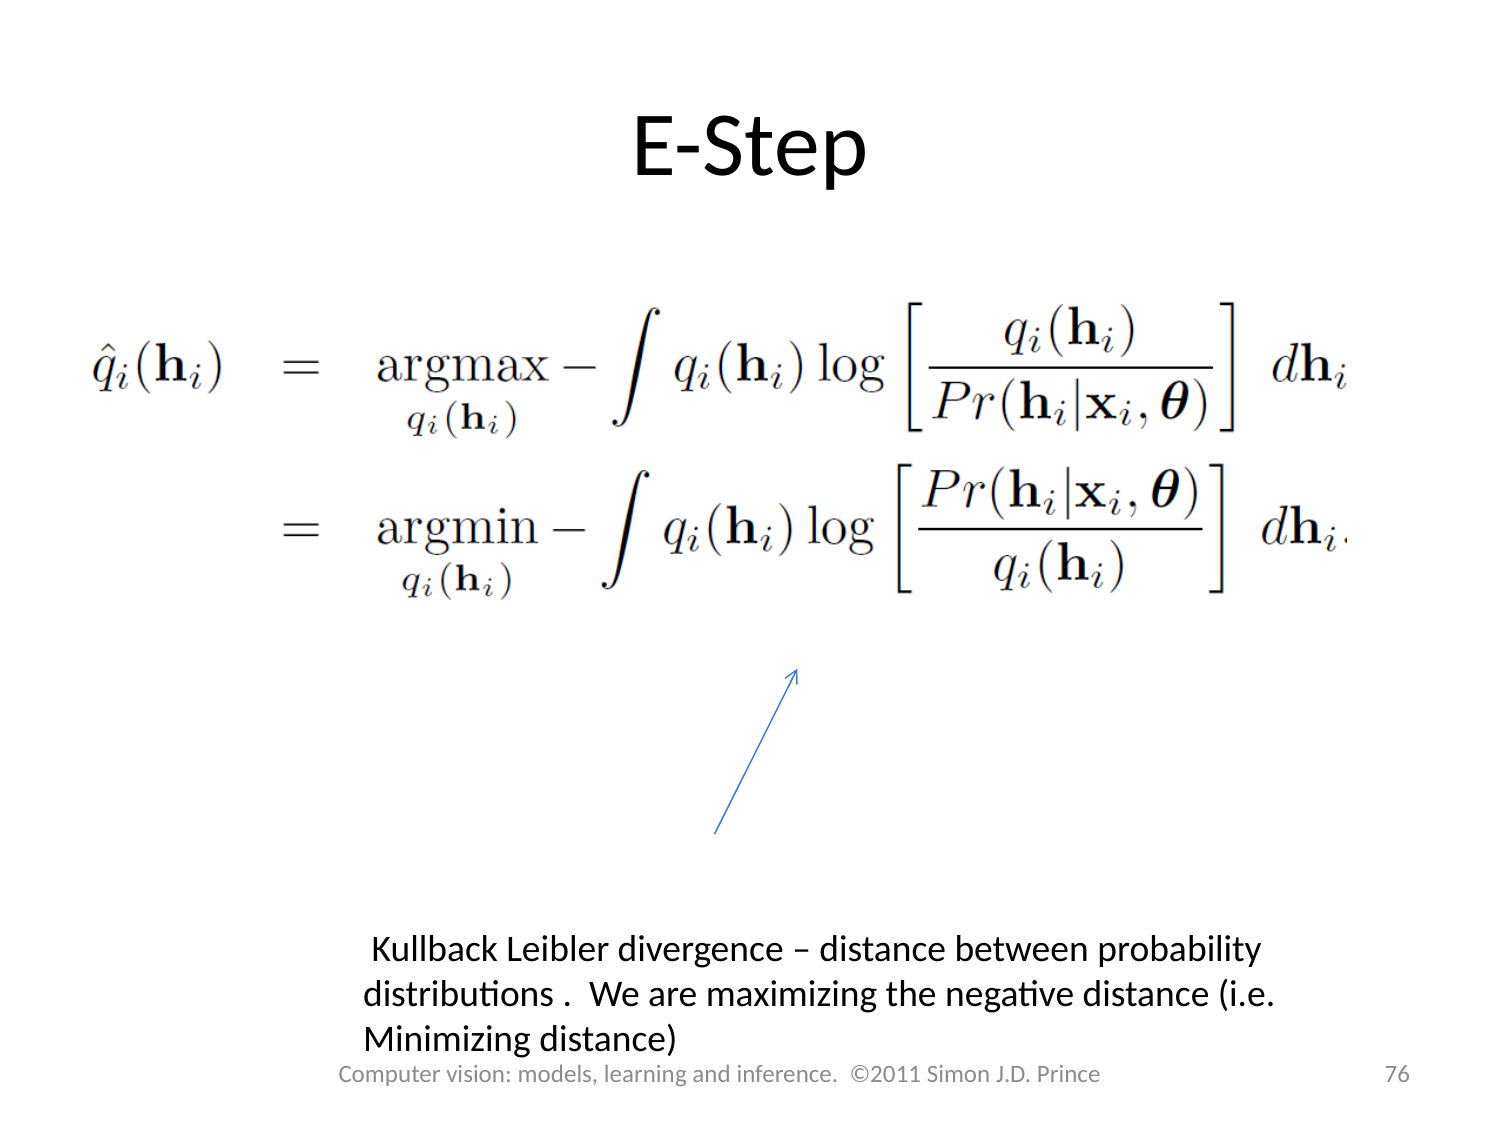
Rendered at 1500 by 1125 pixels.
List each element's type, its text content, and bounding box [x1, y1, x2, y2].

text_box 76 [1140, 1042, 1425, 1103]
title E-Step [75, 45, 1425, 233]
text_box Kullback Leibler divergence – distance between probability distributions . We are maximizing the negative distance (i.e. Minimizing distance) [348, 916, 1329, 1042]
text_box Computer vision: models, learning and inference. ©2011 Simon J.D. Prince [301, 1042, 1140, 1103]
picture [76, 290, 1347, 634]
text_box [672, 709, 839, 793]
